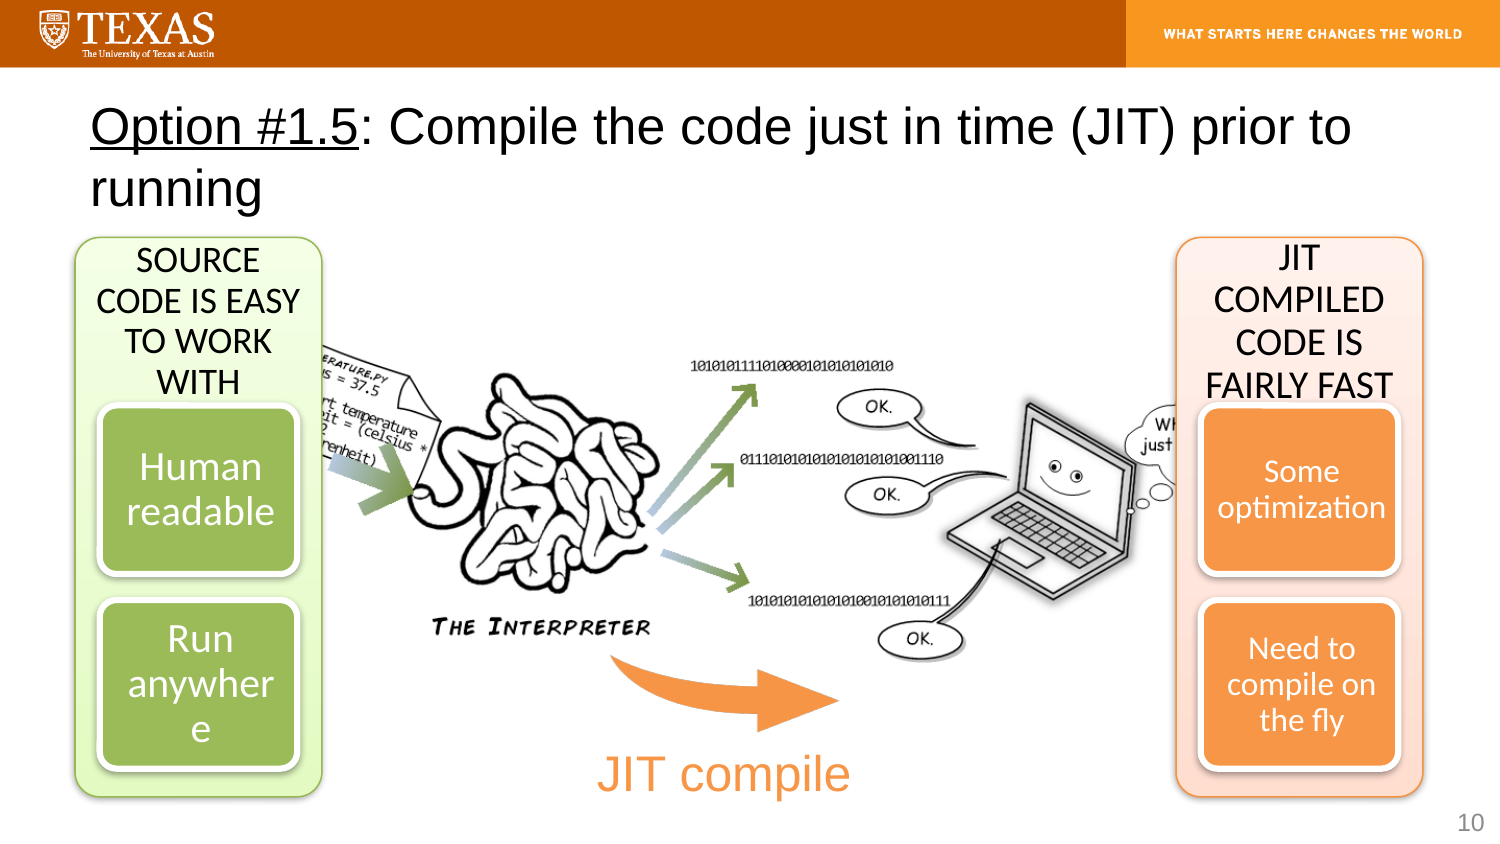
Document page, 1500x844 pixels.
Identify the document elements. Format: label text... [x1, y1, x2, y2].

picture [0, 0, 1500, 844]
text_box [74, 237, 323, 798]
title Option #1.5: Compile the code just in time (JIT) prior to running [75, 84, 1425, 225]
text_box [1175, 237, 1424, 798]
slide_number 10 [1162, 798, 1500, 844]
text_box JIT compile [582, 734, 867, 809]
